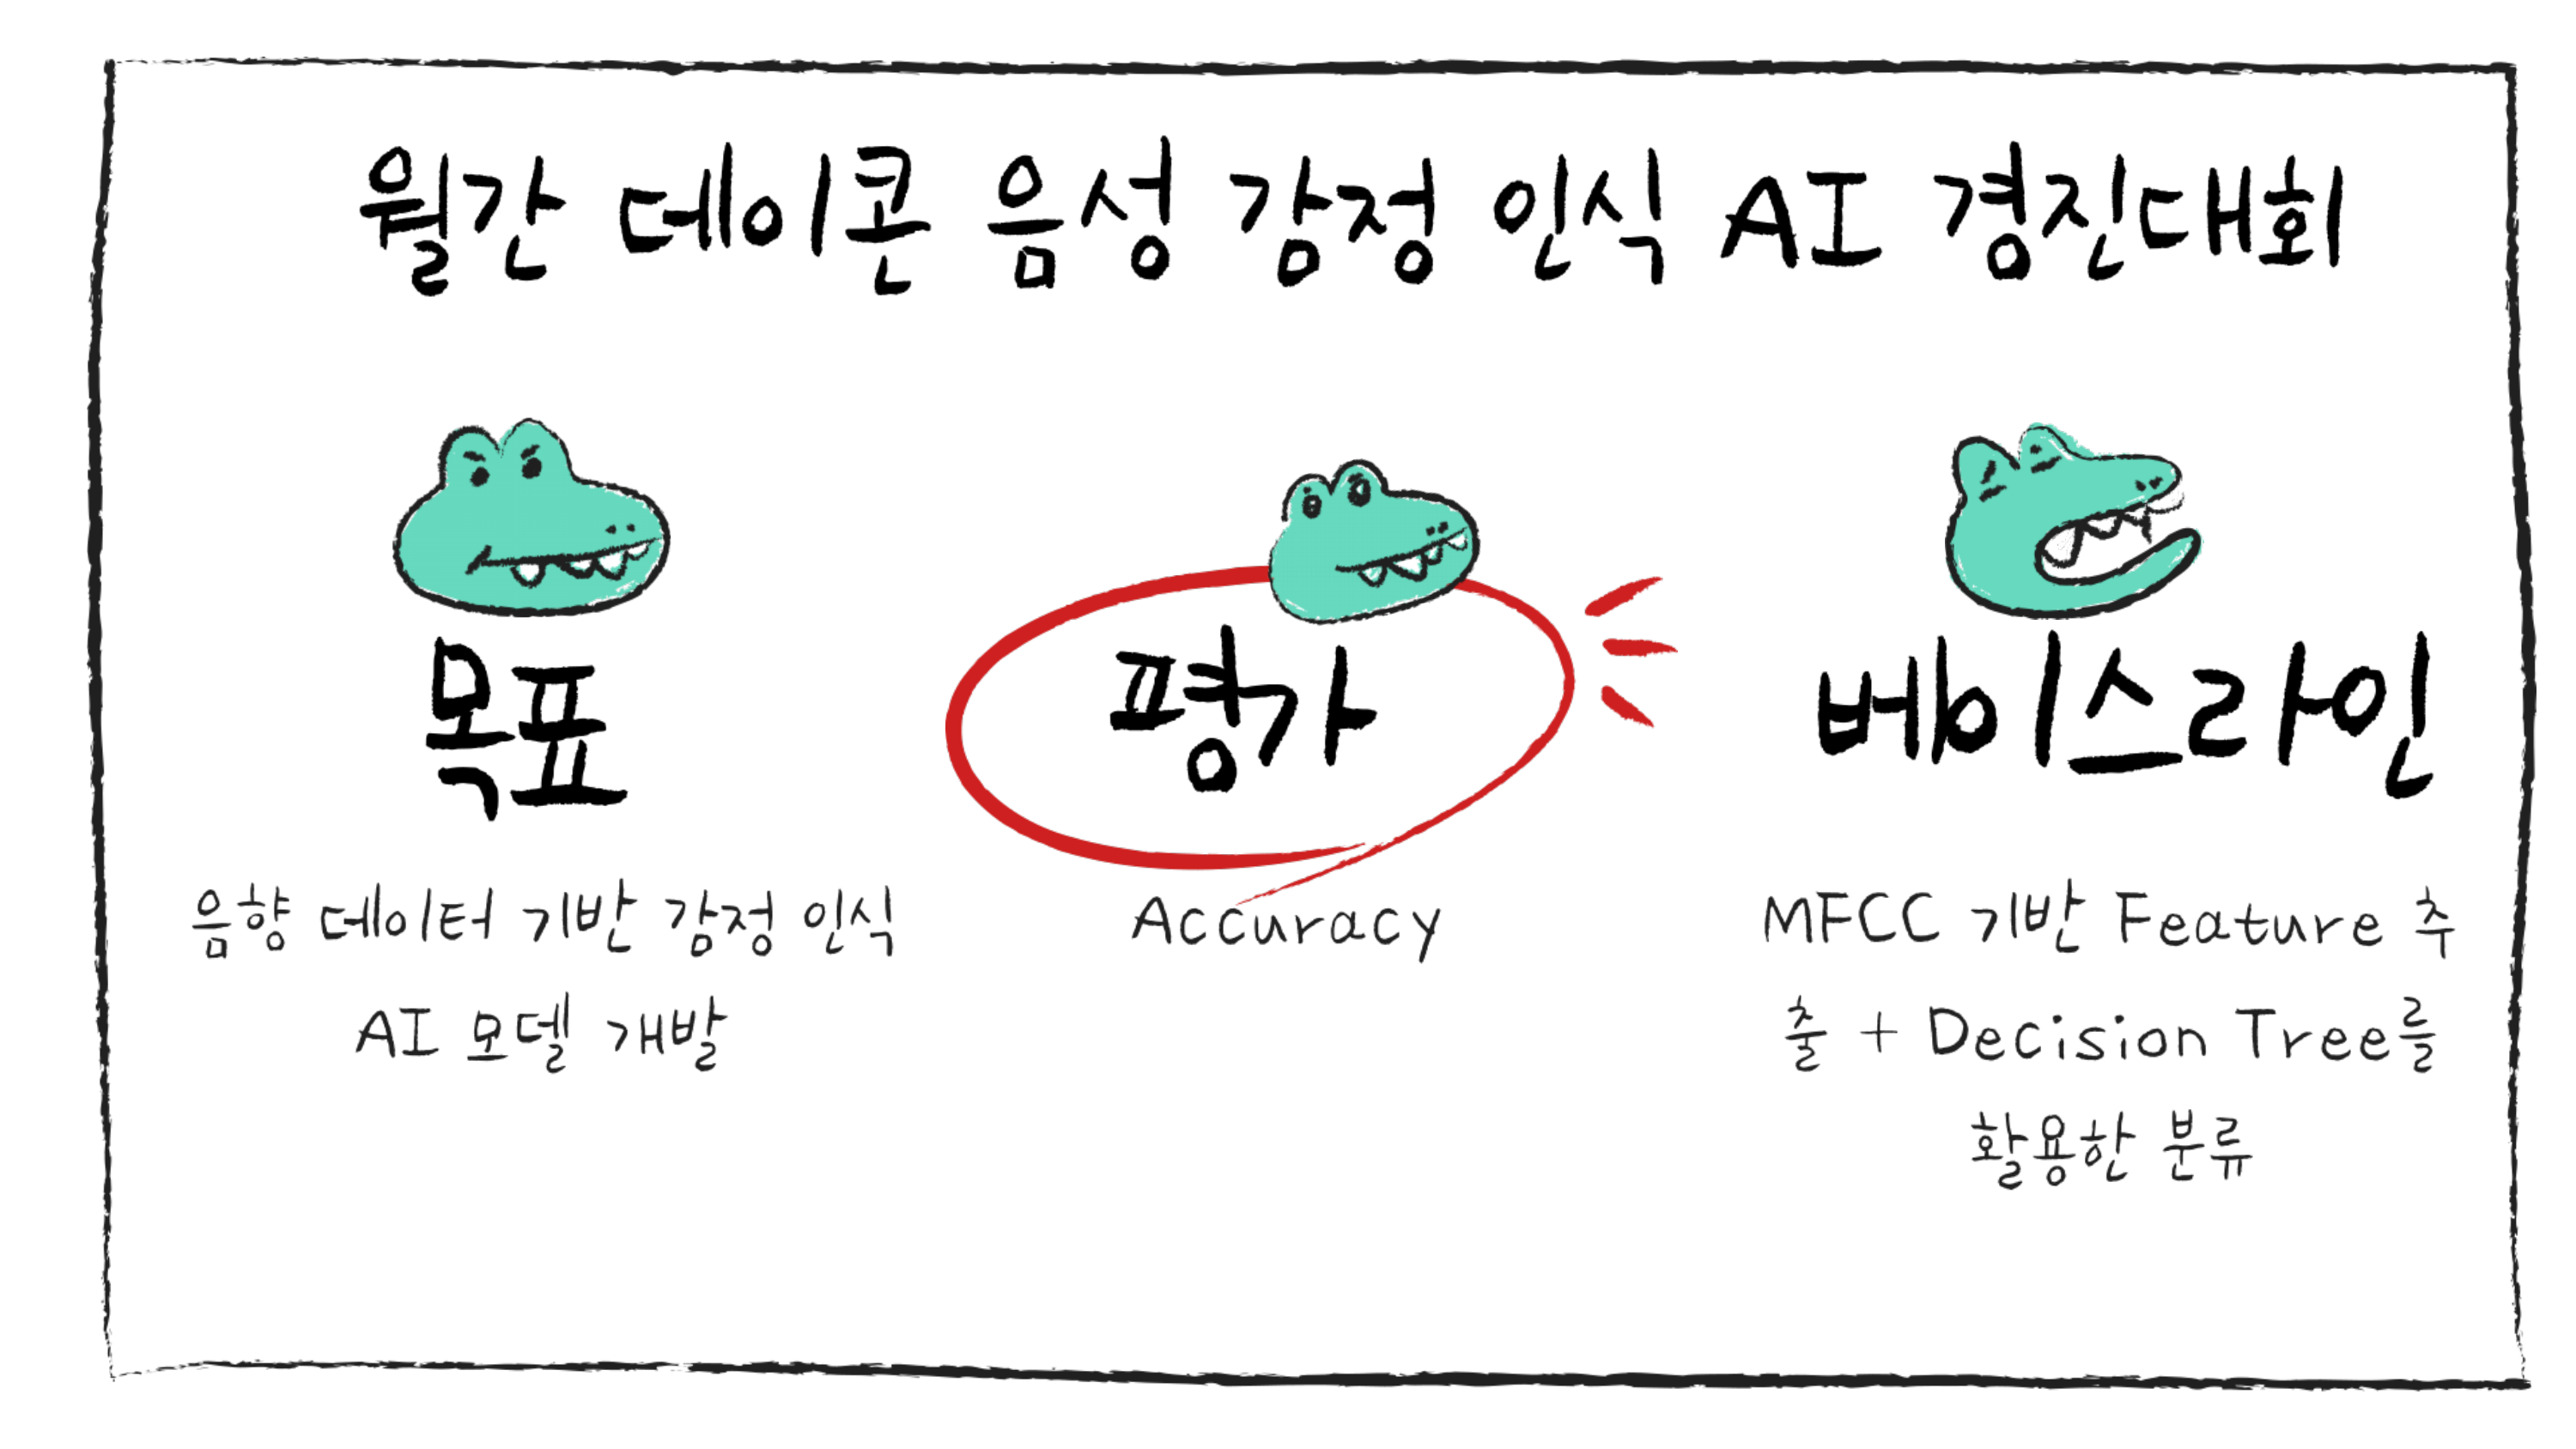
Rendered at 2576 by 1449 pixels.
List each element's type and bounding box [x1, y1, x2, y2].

text_box [392, 416, 671, 618]
text_box [1261, 457, 1479, 618]
picture [1727, 547, 2536, 1228]
picture [247, 90, 2414, 367]
text_box [1945, 422, 2204, 620]
text_box [1455, 565, 1678, 906]
picture [174, 547, 1475, 1113]
text_box [87, 56, 2537, 1392]
